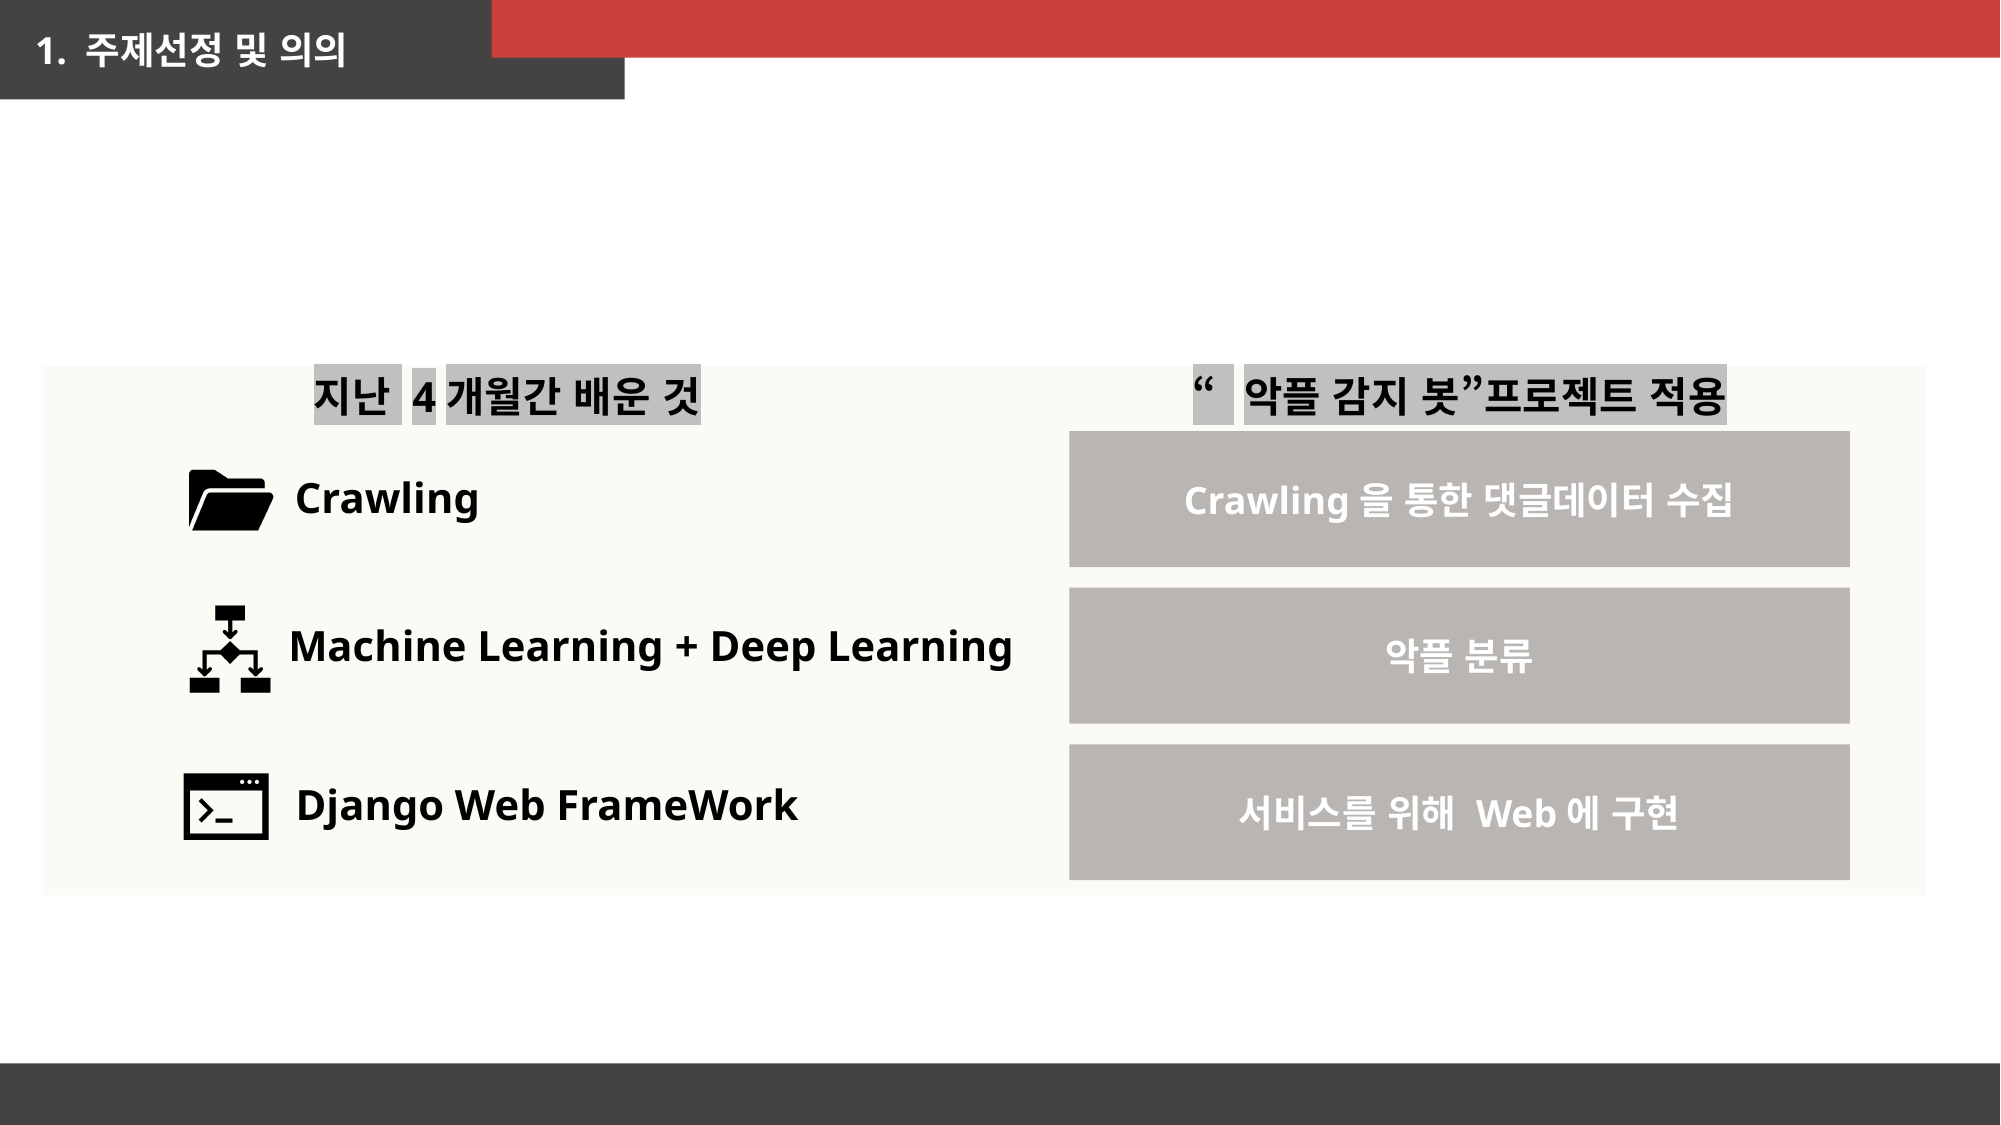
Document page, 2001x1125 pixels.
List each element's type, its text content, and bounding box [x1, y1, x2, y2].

text_box 서비스를 위해 Web에 구현 [1068, 743, 1851, 881]
text_box Django Web FrameWork [277, 771, 865, 837]
text_box 1. 주제선정 및 의의 [14, 16, 438, 82]
text_box 악플 분류 [1068, 587, 1851, 725]
picture [179, 598, 281, 701]
picture [179, 448, 283, 552]
text_box [42, 365, 1926, 897]
text_box Crawling을 통한 댓글데이터 수집 [1068, 430, 1851, 568]
text_box 지난 4개월간 배운 것 [74, 363, 940, 429]
picture [175, 755, 277, 858]
text_box “악플 감지 봇”프로젝트 적용 [1027, 363, 1892, 429]
text_box Machine Learning + Deep Learning [281, 612, 1044, 678]
text_box Crawling [283, 464, 501, 530]
